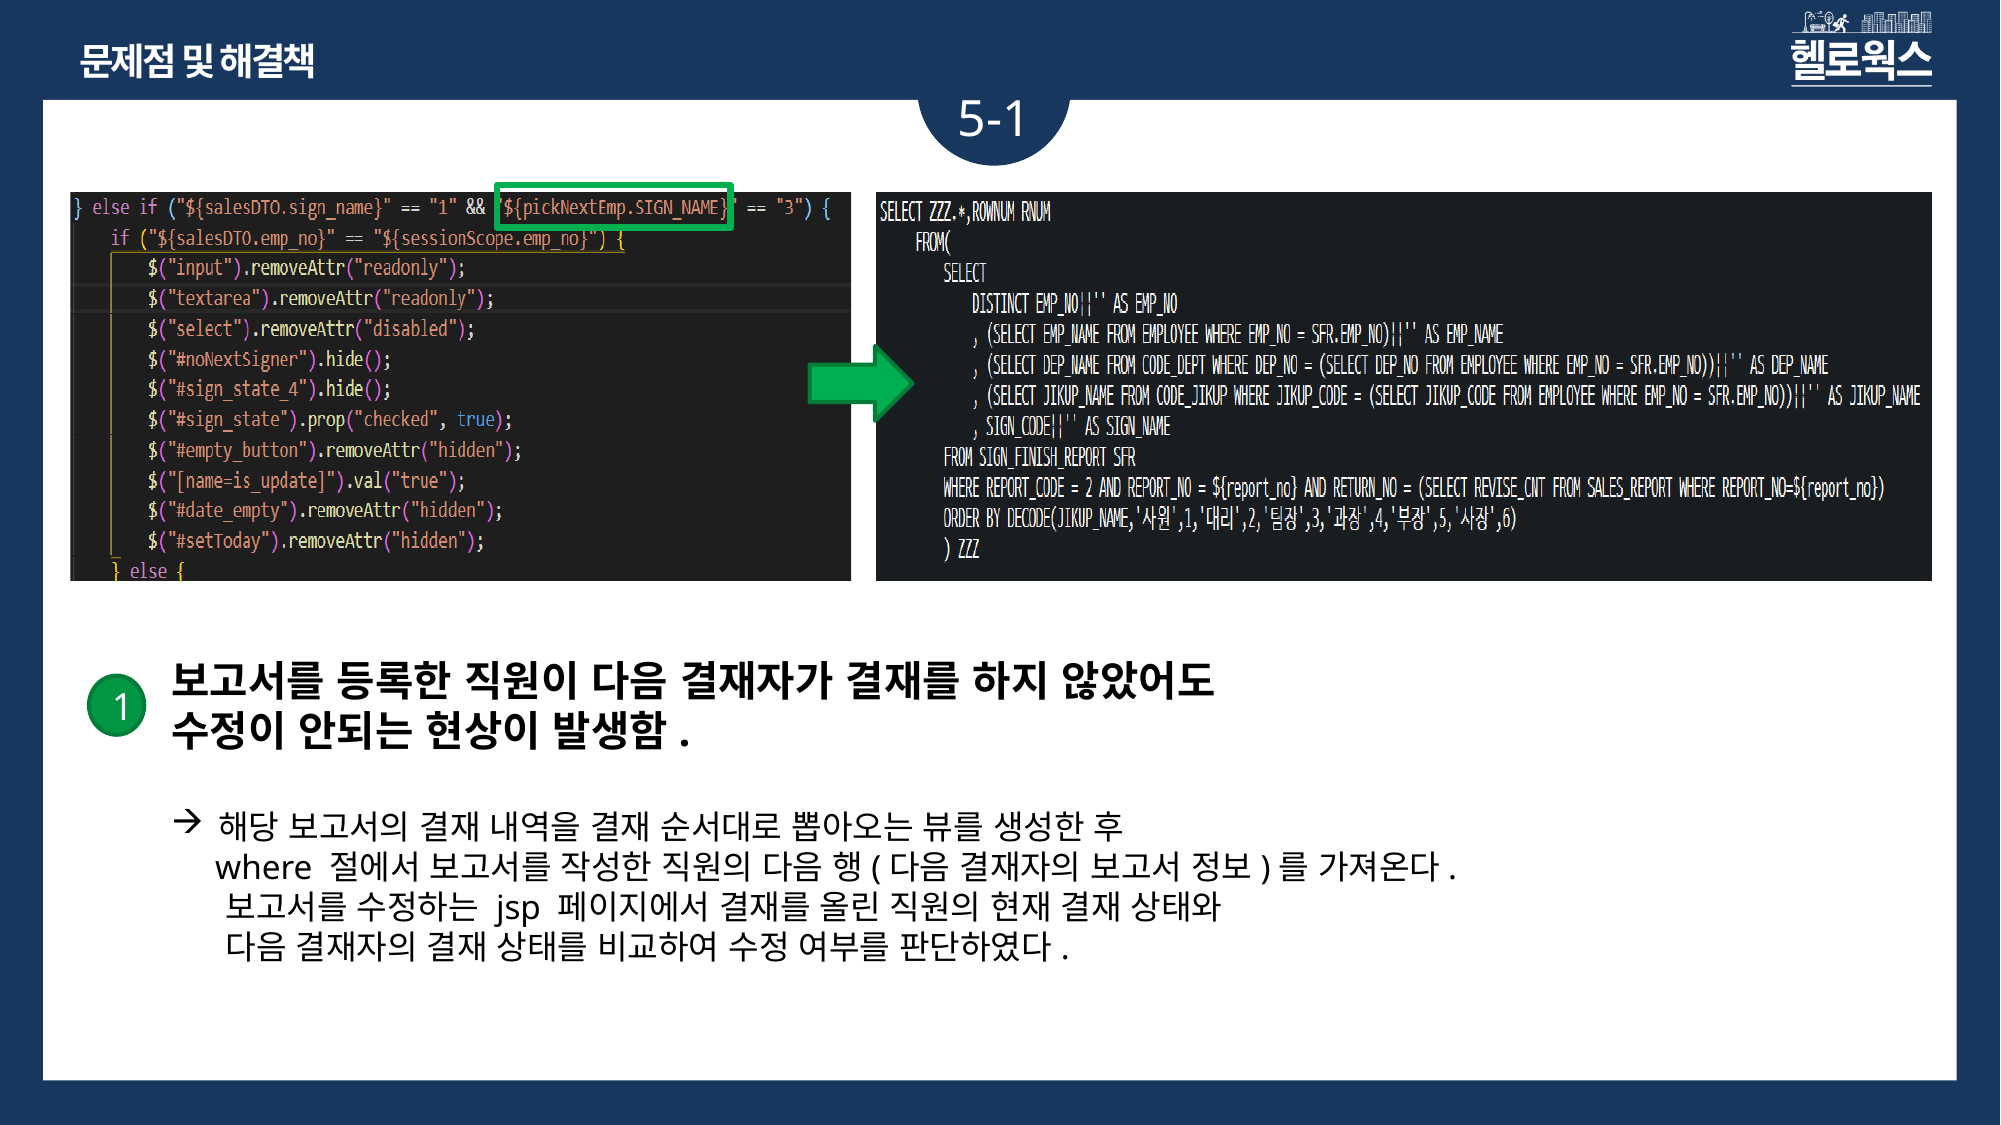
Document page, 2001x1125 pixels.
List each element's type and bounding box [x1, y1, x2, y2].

picture [875, 192, 1932, 581]
text_box [43, 30, 354, 91]
picture [1791, 11, 1932, 91]
text_box [41, 10, 1959, 1082]
picture [70, 192, 852, 581]
